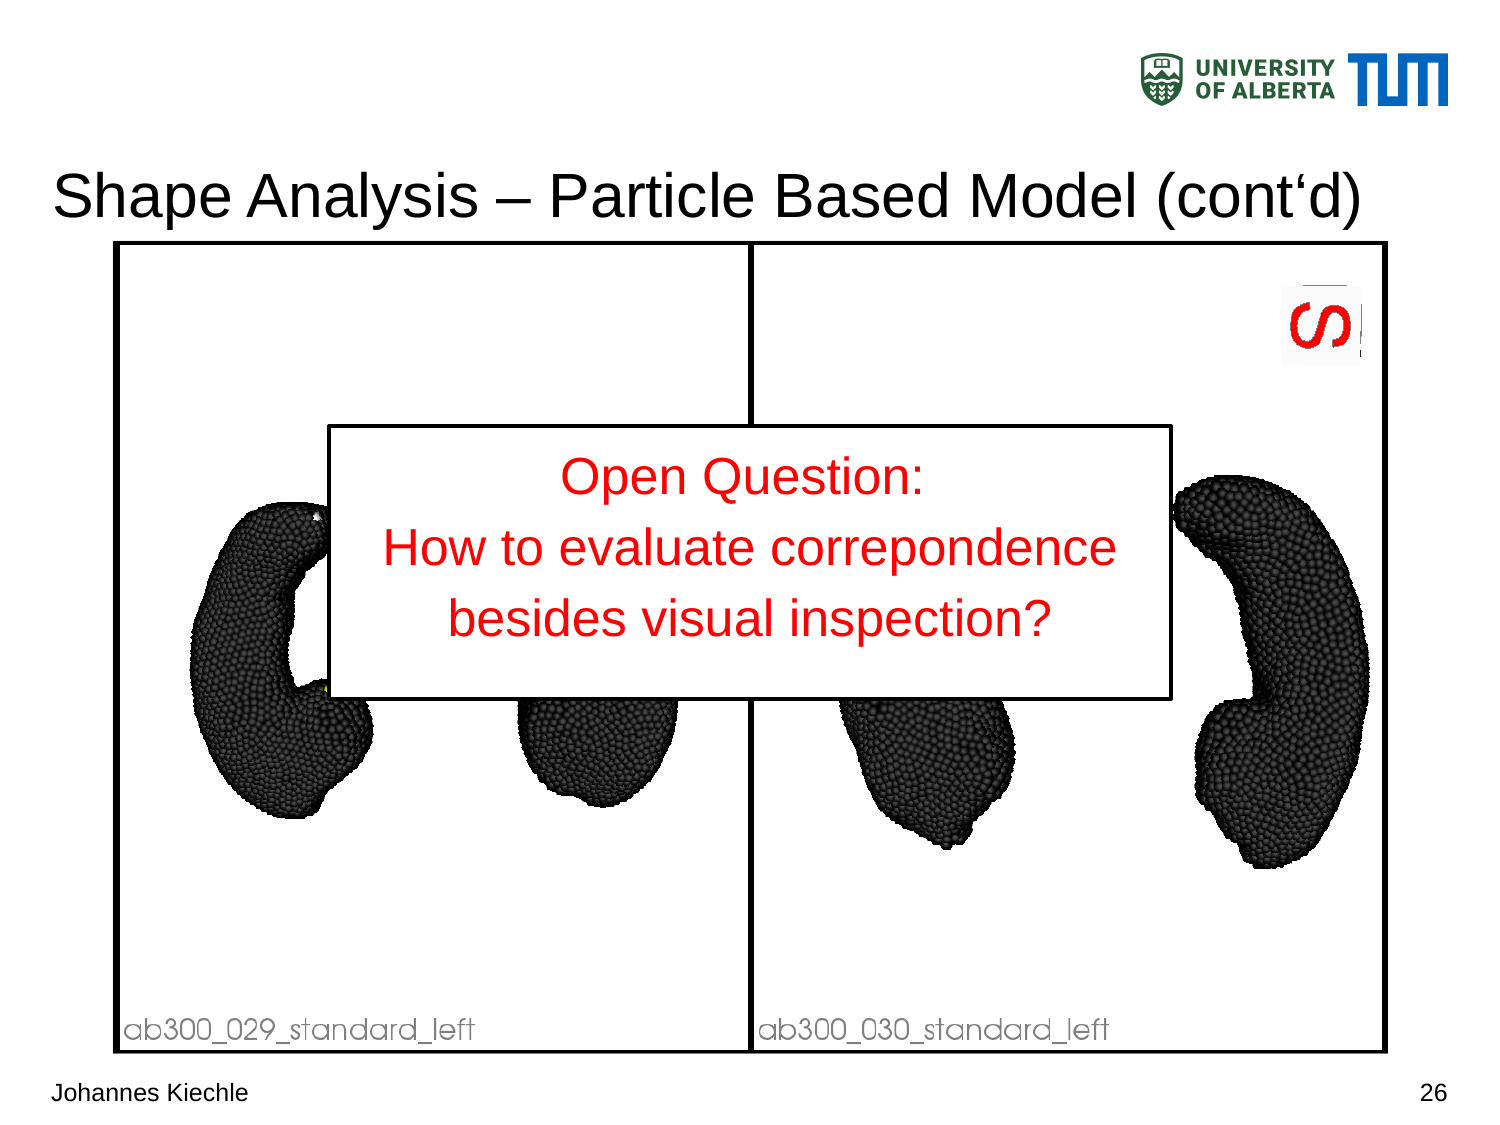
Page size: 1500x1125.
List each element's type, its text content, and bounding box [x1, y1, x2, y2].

title Shape Analysis – Particle Based Model (cont‘d) [52, 162, 1449, 231]
picture [112, 238, 1388, 1054]
picture [1141, 53, 1335, 106]
slide_number 26 [1112, 1061, 1448, 1122]
footer Johannes Kiechle [51, 1061, 1112, 1122]
